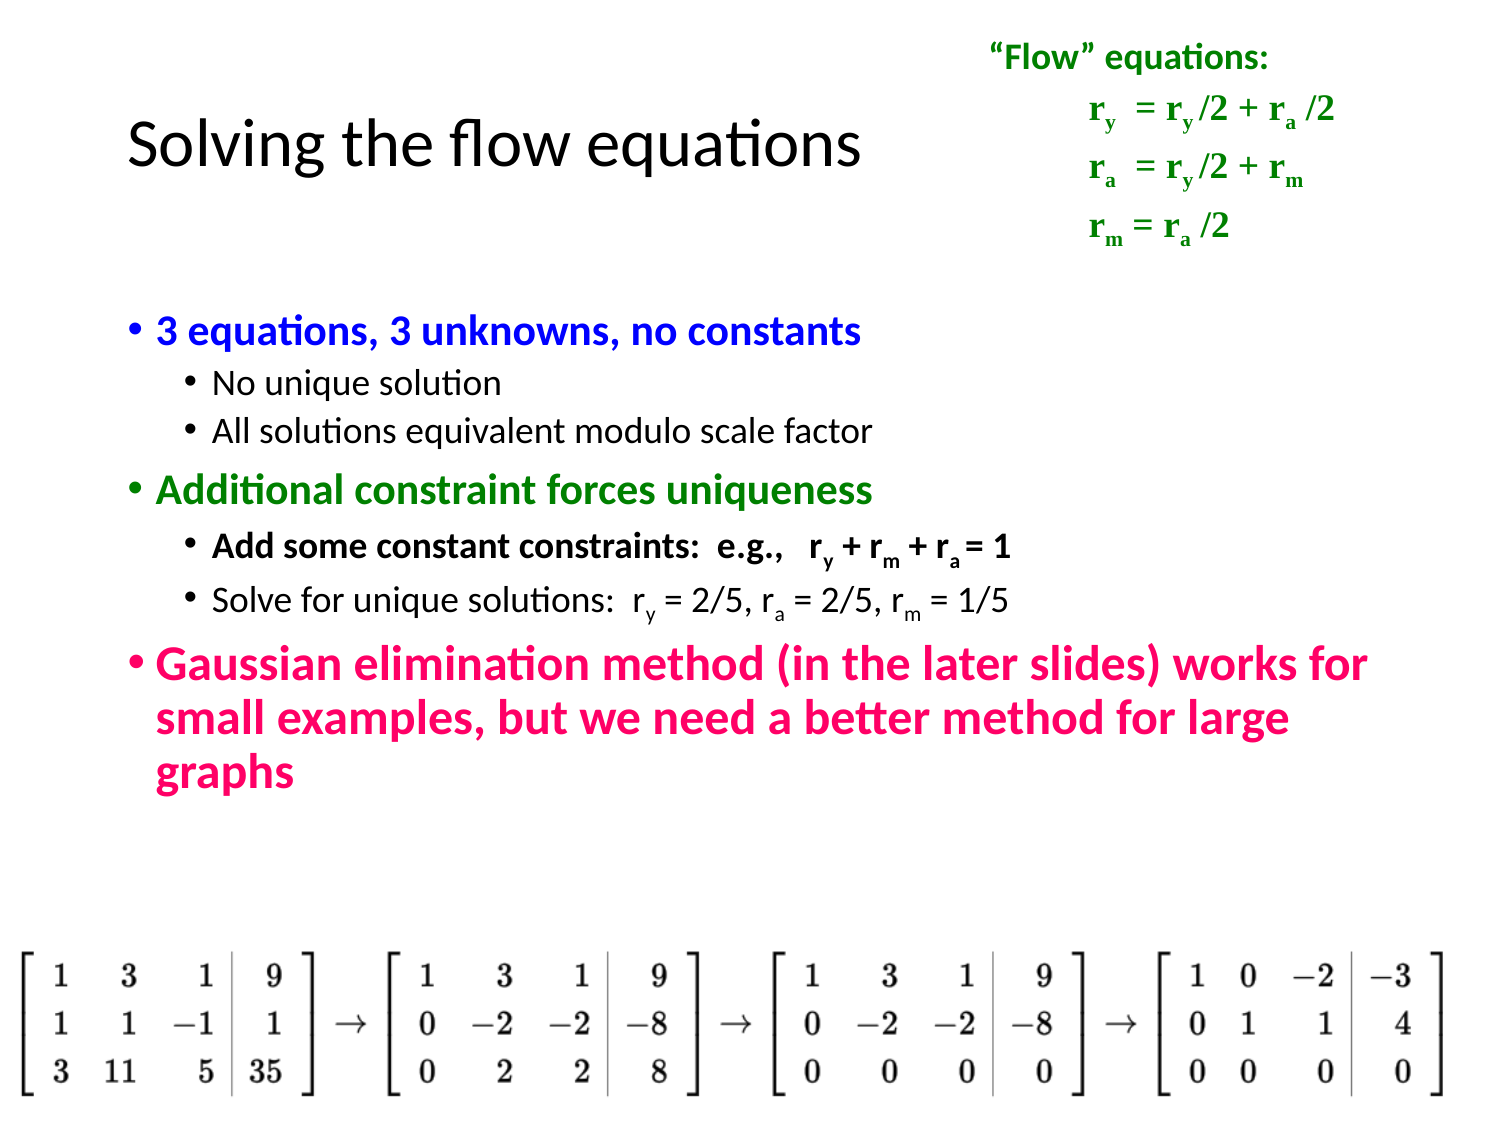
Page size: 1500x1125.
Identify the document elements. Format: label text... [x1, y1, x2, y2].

title Solving the flow equations [112, 50, 998, 238]
text_box ry = ry /2 + ra /2 ra = ry /2 + rm rm = ra /2 [998, 74, 1499, 259]
text_box “Flow” equations: [973, 24, 1296, 85]
picture [0, 937, 1495, 1111]
list 3 equations, 3 unknowns, no constants No unique solution All solutions equivalent modulo scale factor Additional constraint forces uniqueness Add some constant constraints: e.g., ry + rm + ra = 1 Solve for unique solutions: ry = 2/5, ra = 2/5, rm = 1/5 Gaussian elimination method (in the later slides) works for small examples, but we need a better method for large graphs [112, 299, 1388, 935]
